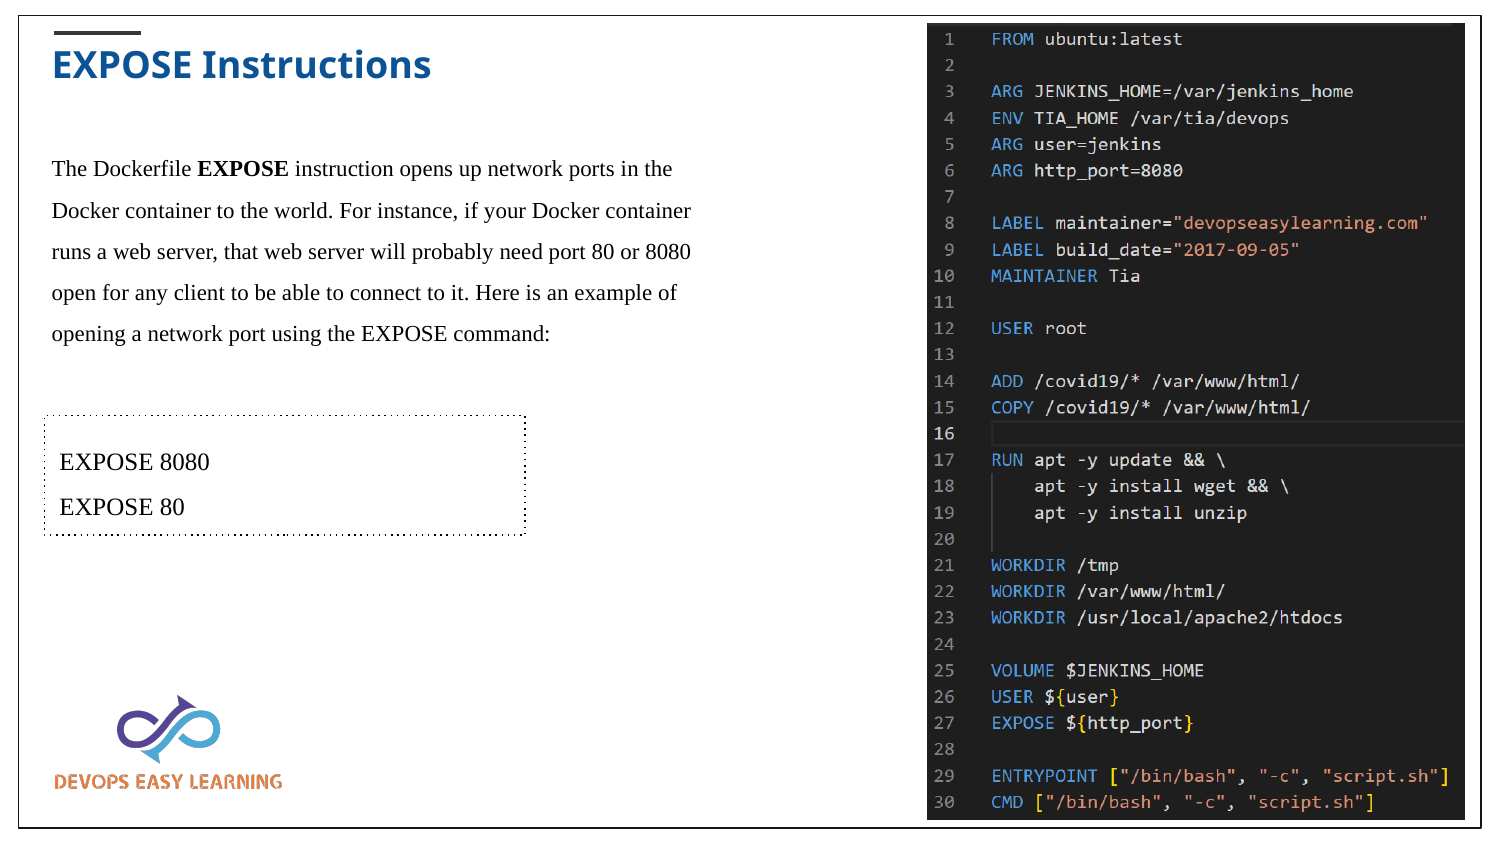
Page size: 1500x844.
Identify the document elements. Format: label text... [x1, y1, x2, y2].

picture [927, 21, 1469, 821]
text_box [18, 15, 1482, 829]
text_box EXPOSE 8080 EXPOSE 80 [44, 415, 526, 536]
text_box The Dockerfile EXPOSE instruction opens up network ports in the Docker container to the world. For instance, if your Docker container runs a web server, that web server will probably need port 80 or 8080 open for any client to be able to connect to it. Here is an example of opening a network port using the EXPOSE command: [36, 125, 741, 403]
text_box EXPOSE Instructions [36, 33, 922, 94]
picture [44, 683, 293, 809]
